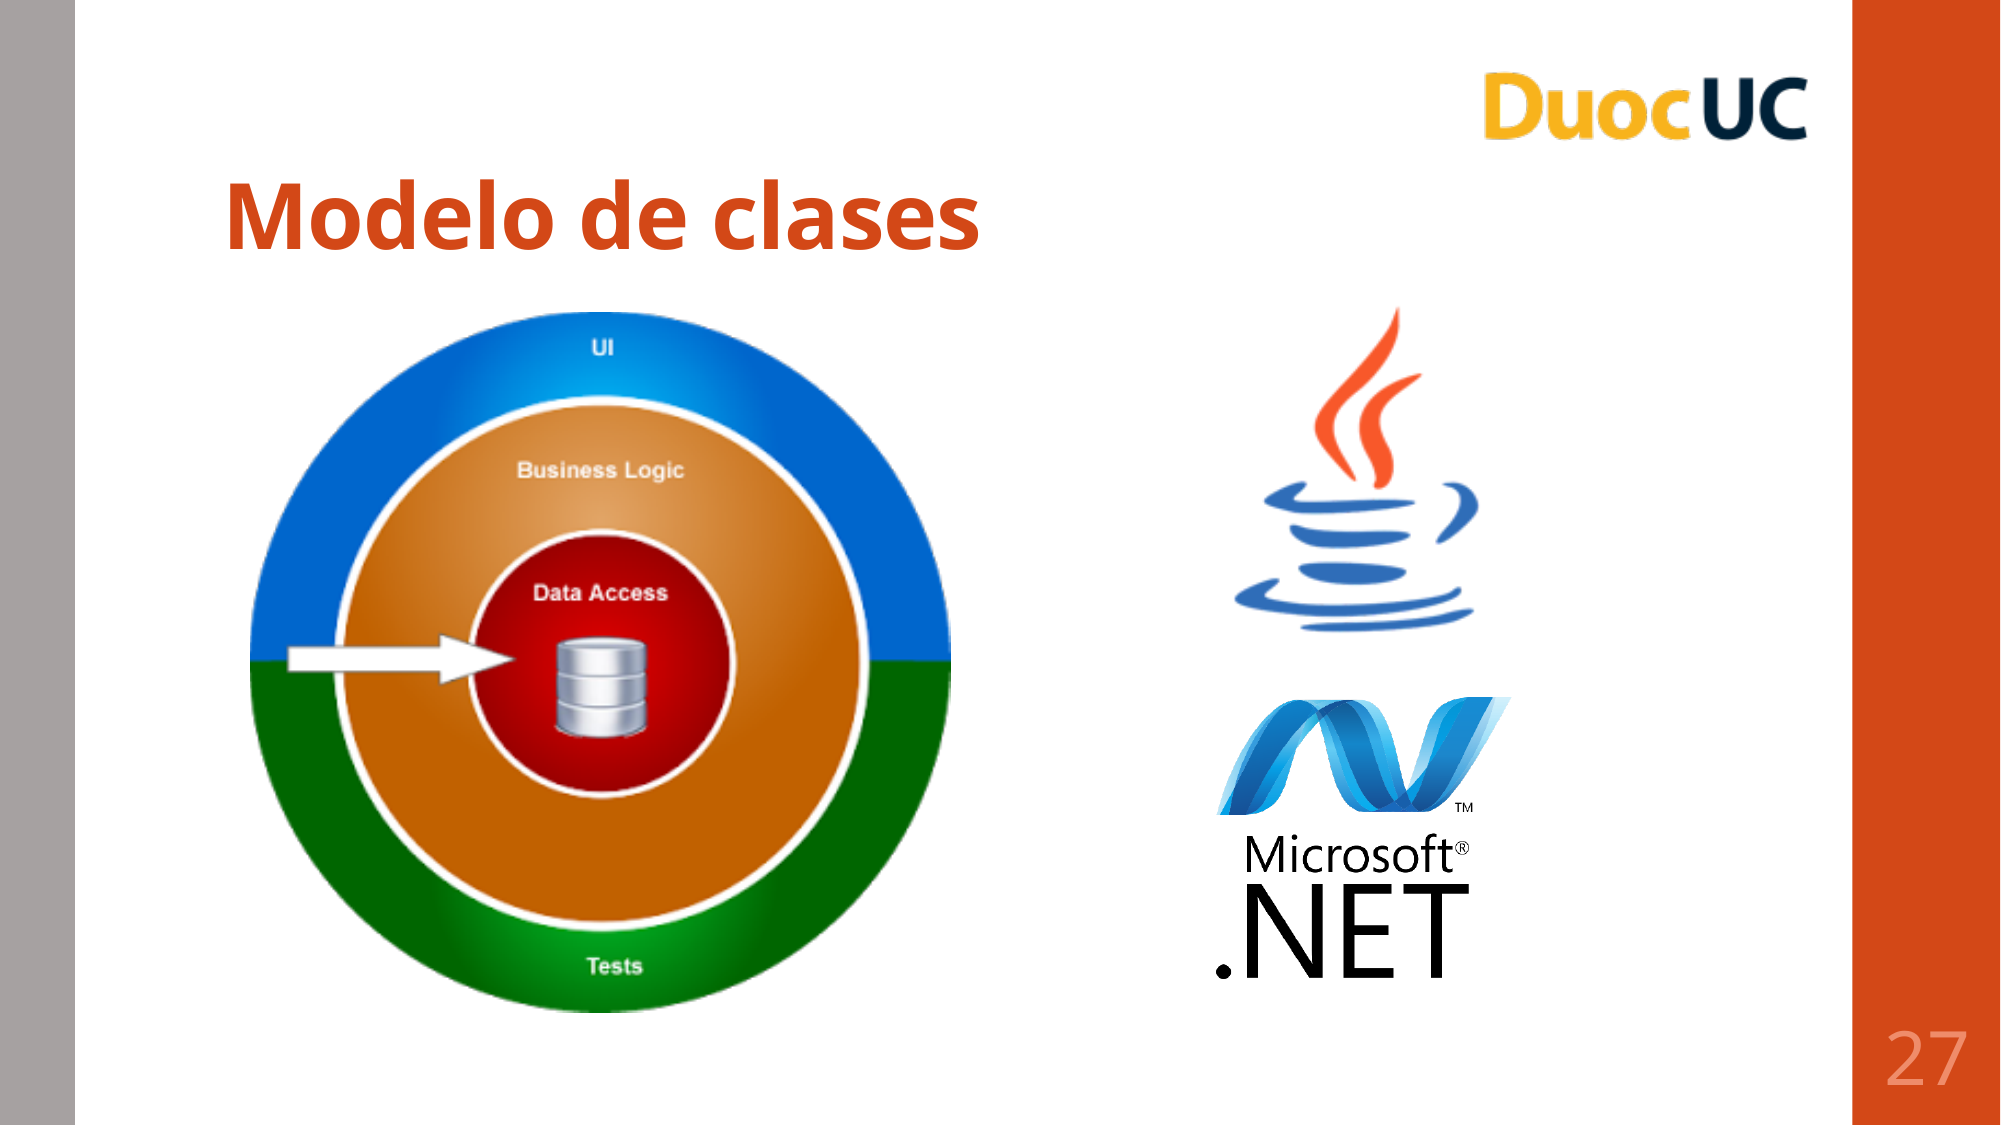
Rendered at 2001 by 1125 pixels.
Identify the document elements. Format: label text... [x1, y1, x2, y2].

picture [250, 312, 951, 1013]
picture [1216, 696, 1513, 979]
picture [1479, 61, 1809, 149]
picture [1217, 291, 1513, 657]
slide_number 26 [1852, 1012, 2000, 1110]
title Modelo de clases [206, 48, 1797, 278]
